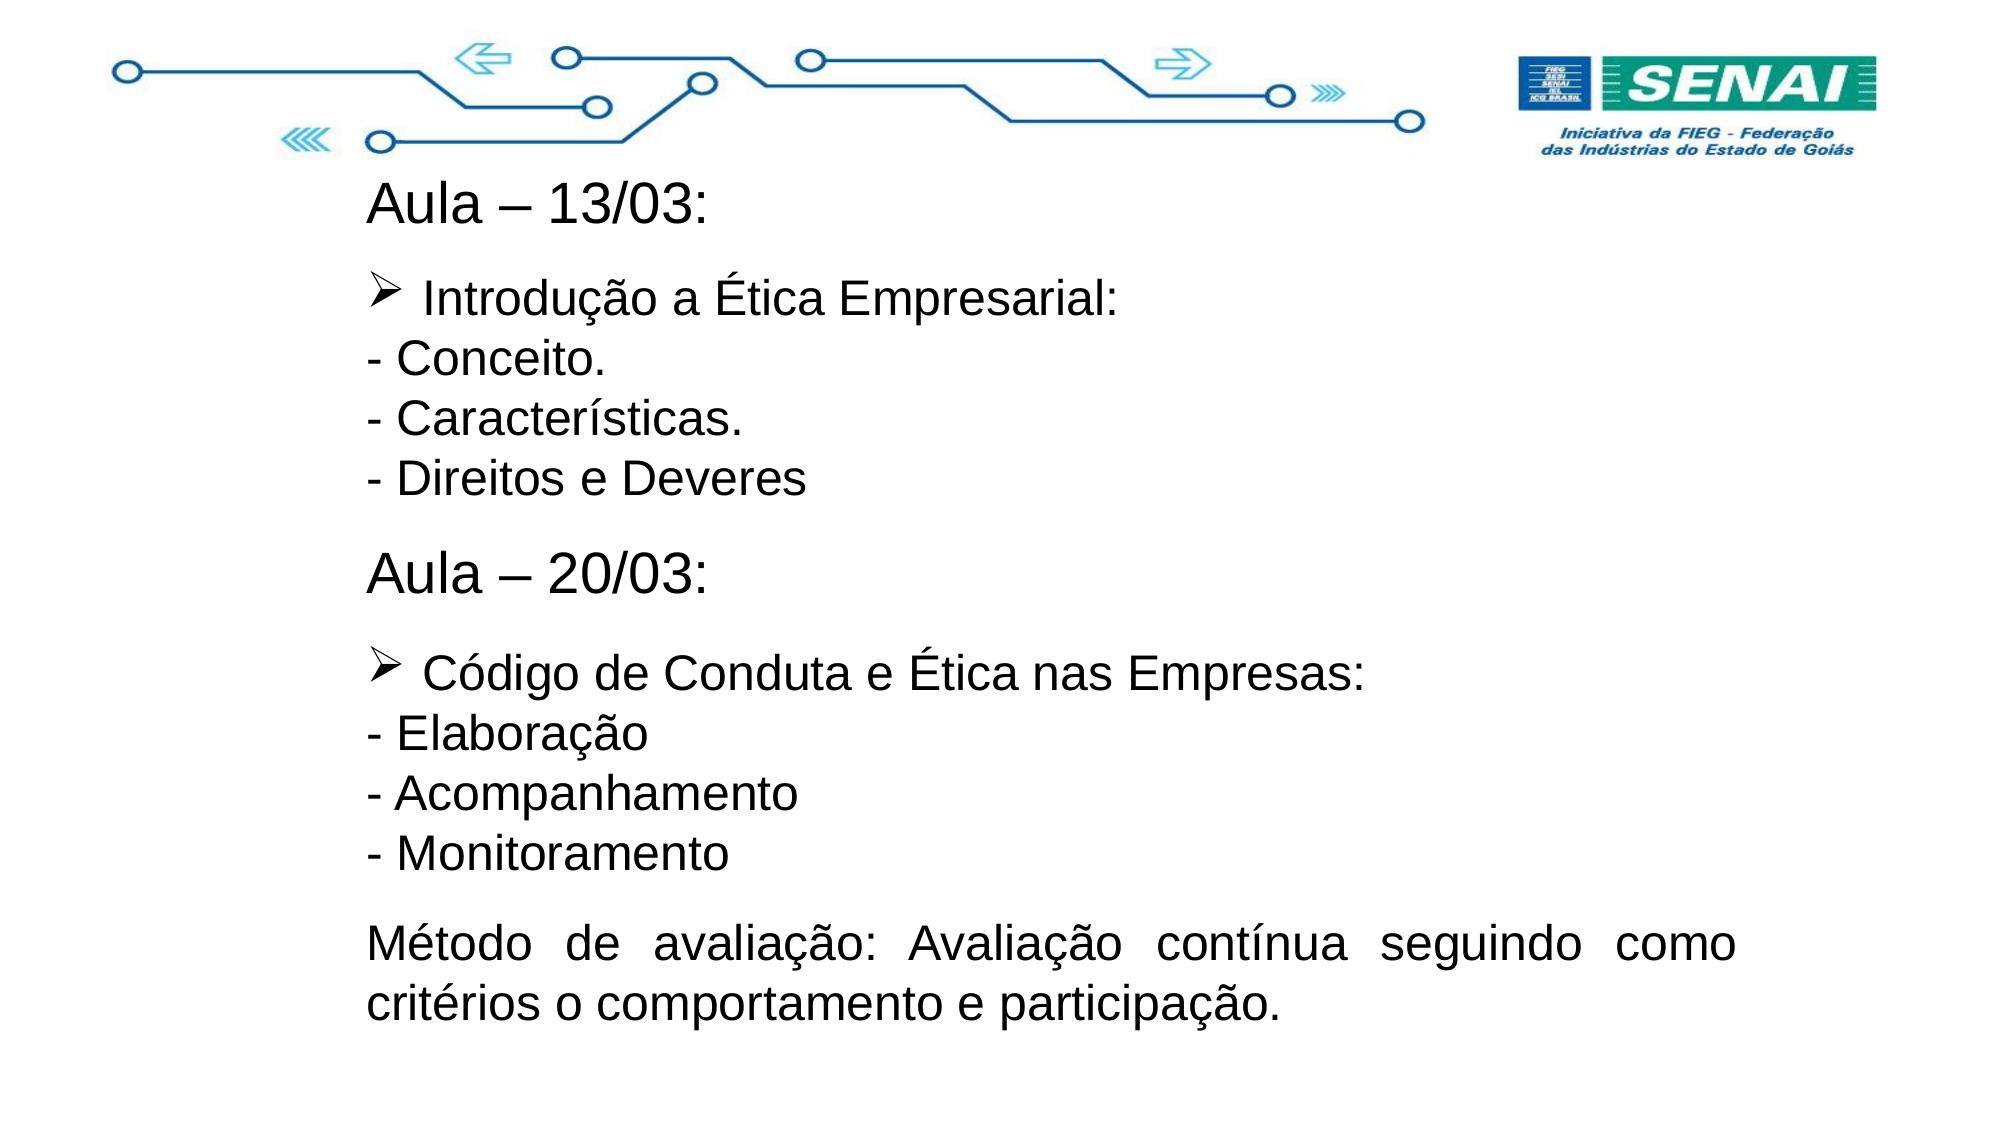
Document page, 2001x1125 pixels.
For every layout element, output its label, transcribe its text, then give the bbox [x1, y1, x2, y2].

picture [105, 31, 1879, 161]
text_box Aula – 13/03: Introdução a Ética Empresarial: - Conceito. - Características. - Direitos e Deveres Aula – 20/03: Código de Conduta e Ética nas Empresas: - Elaboração - Acompanhamento - Monitoramento Método de avaliação: Avaliação contínua seguindo como critérios o comportamento e participação. [351, 158, 1753, 1038]
